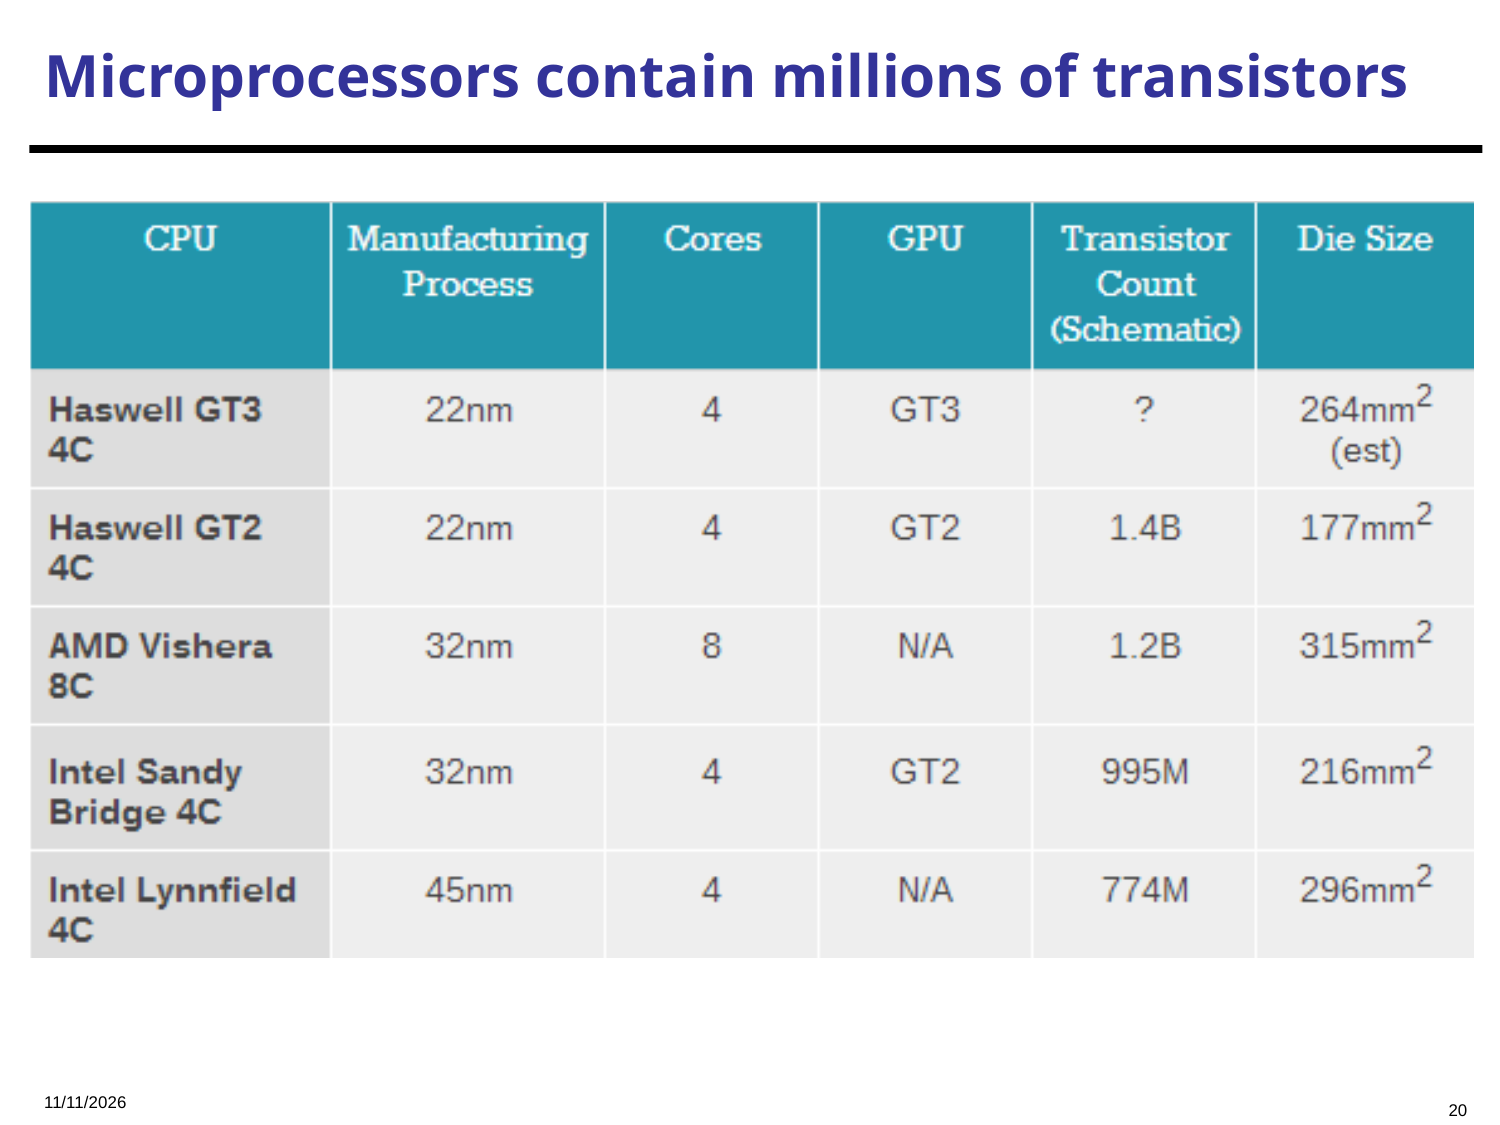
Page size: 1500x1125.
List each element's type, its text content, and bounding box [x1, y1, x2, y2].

title Microprocessors contain millions of transistors [29, 11, 1480, 138]
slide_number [29, 1072, 405, 1113]
slide_number 20 [1032, 1072, 1483, 1113]
picture [29, 201, 1474, 958]
